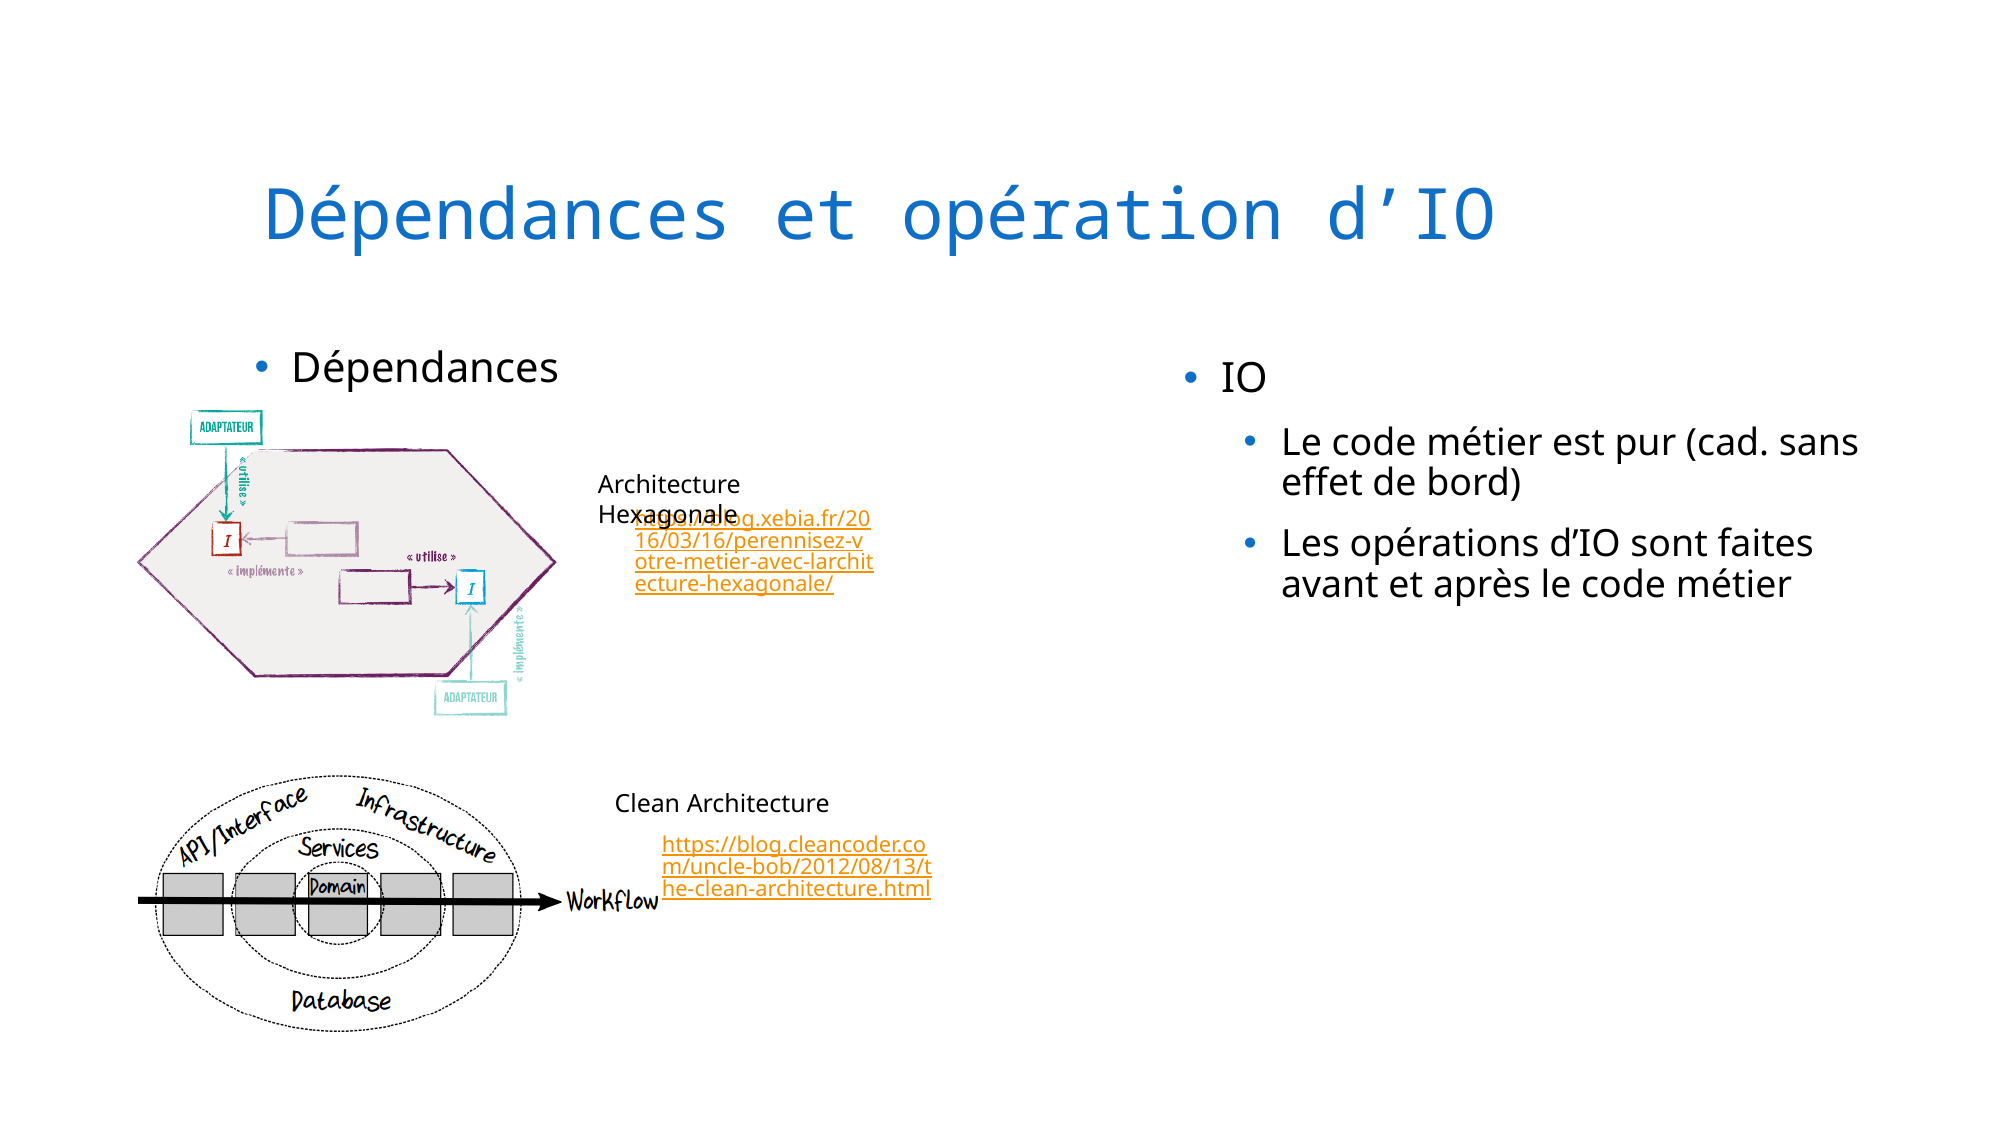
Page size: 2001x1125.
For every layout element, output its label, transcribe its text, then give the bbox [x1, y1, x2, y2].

text_box IO Le code métier est pur (cad. sans effet de bord) Les opérations d’IO sont faites avant et après le code métier [1168, 349, 1882, 1050]
text_box Dépendances [239, 339, 1006, 1040]
picture [137, 768, 663, 1040]
text_box https://blog.cleancoder.com/uncle-bob/2012/08/13/the-clean-architecture.html [667, 823, 959, 865]
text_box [582, 461, 895, 539]
text_box Clean Architecture [667, 780, 911, 826]
picture [118, 400, 568, 725]
text_box Dépendances et opération d’IO [249, 74, 1750, 263]
